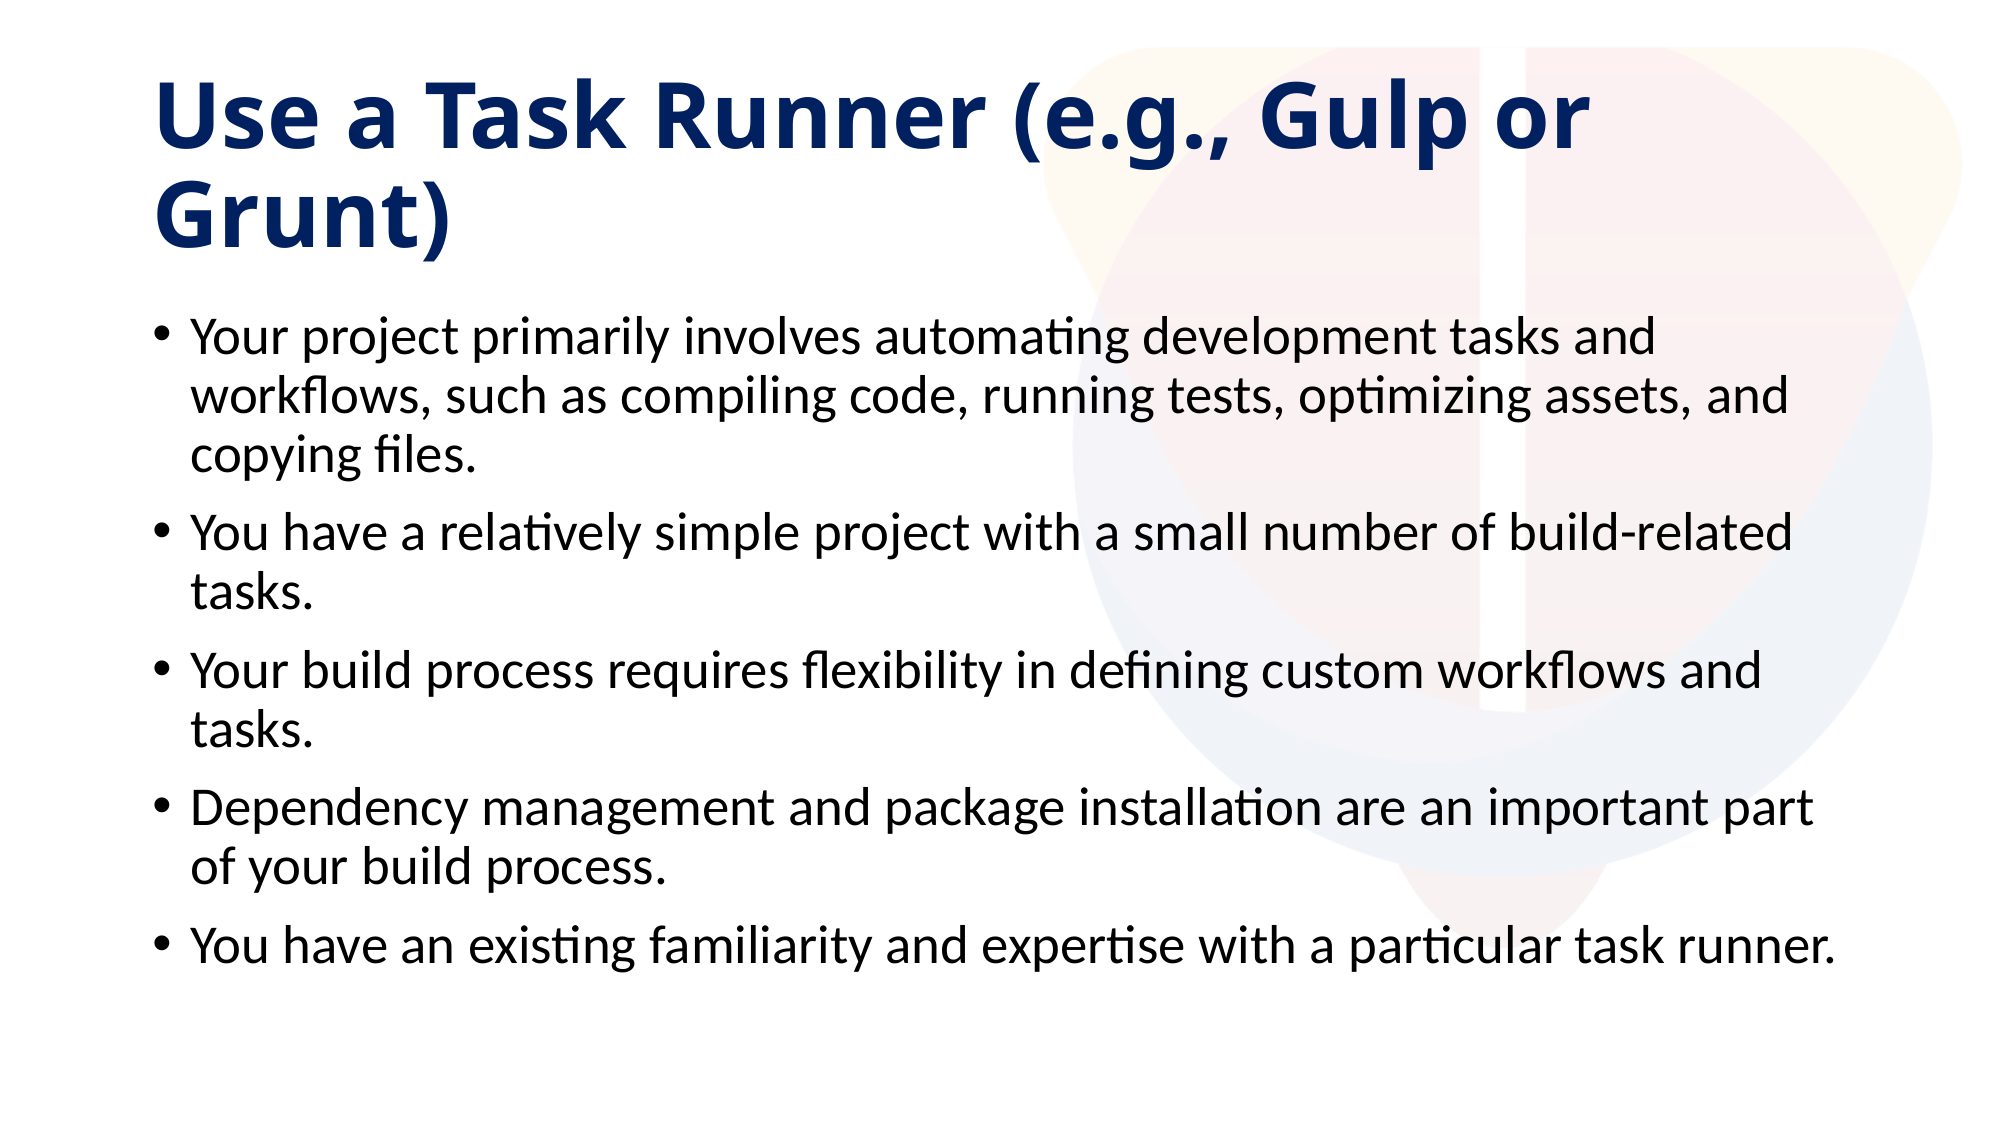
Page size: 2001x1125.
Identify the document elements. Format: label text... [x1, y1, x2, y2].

list Your project primarily involves automating development tasks and workflows, such as compiling code, running tests, optimizing assets, and copying files. You have a relatively simple project with a small number of build-related tasks. Your build process requires flexibility in defining custom workflows and tasks. Dependency management and package installation are an important part of your build process. You have an existing familiarity and expertise with a particular task runner. [137, 299, 1863, 1014]
title Use a Task Runner (e.g., Gulp or Grunt) [137, 59, 1863, 278]
